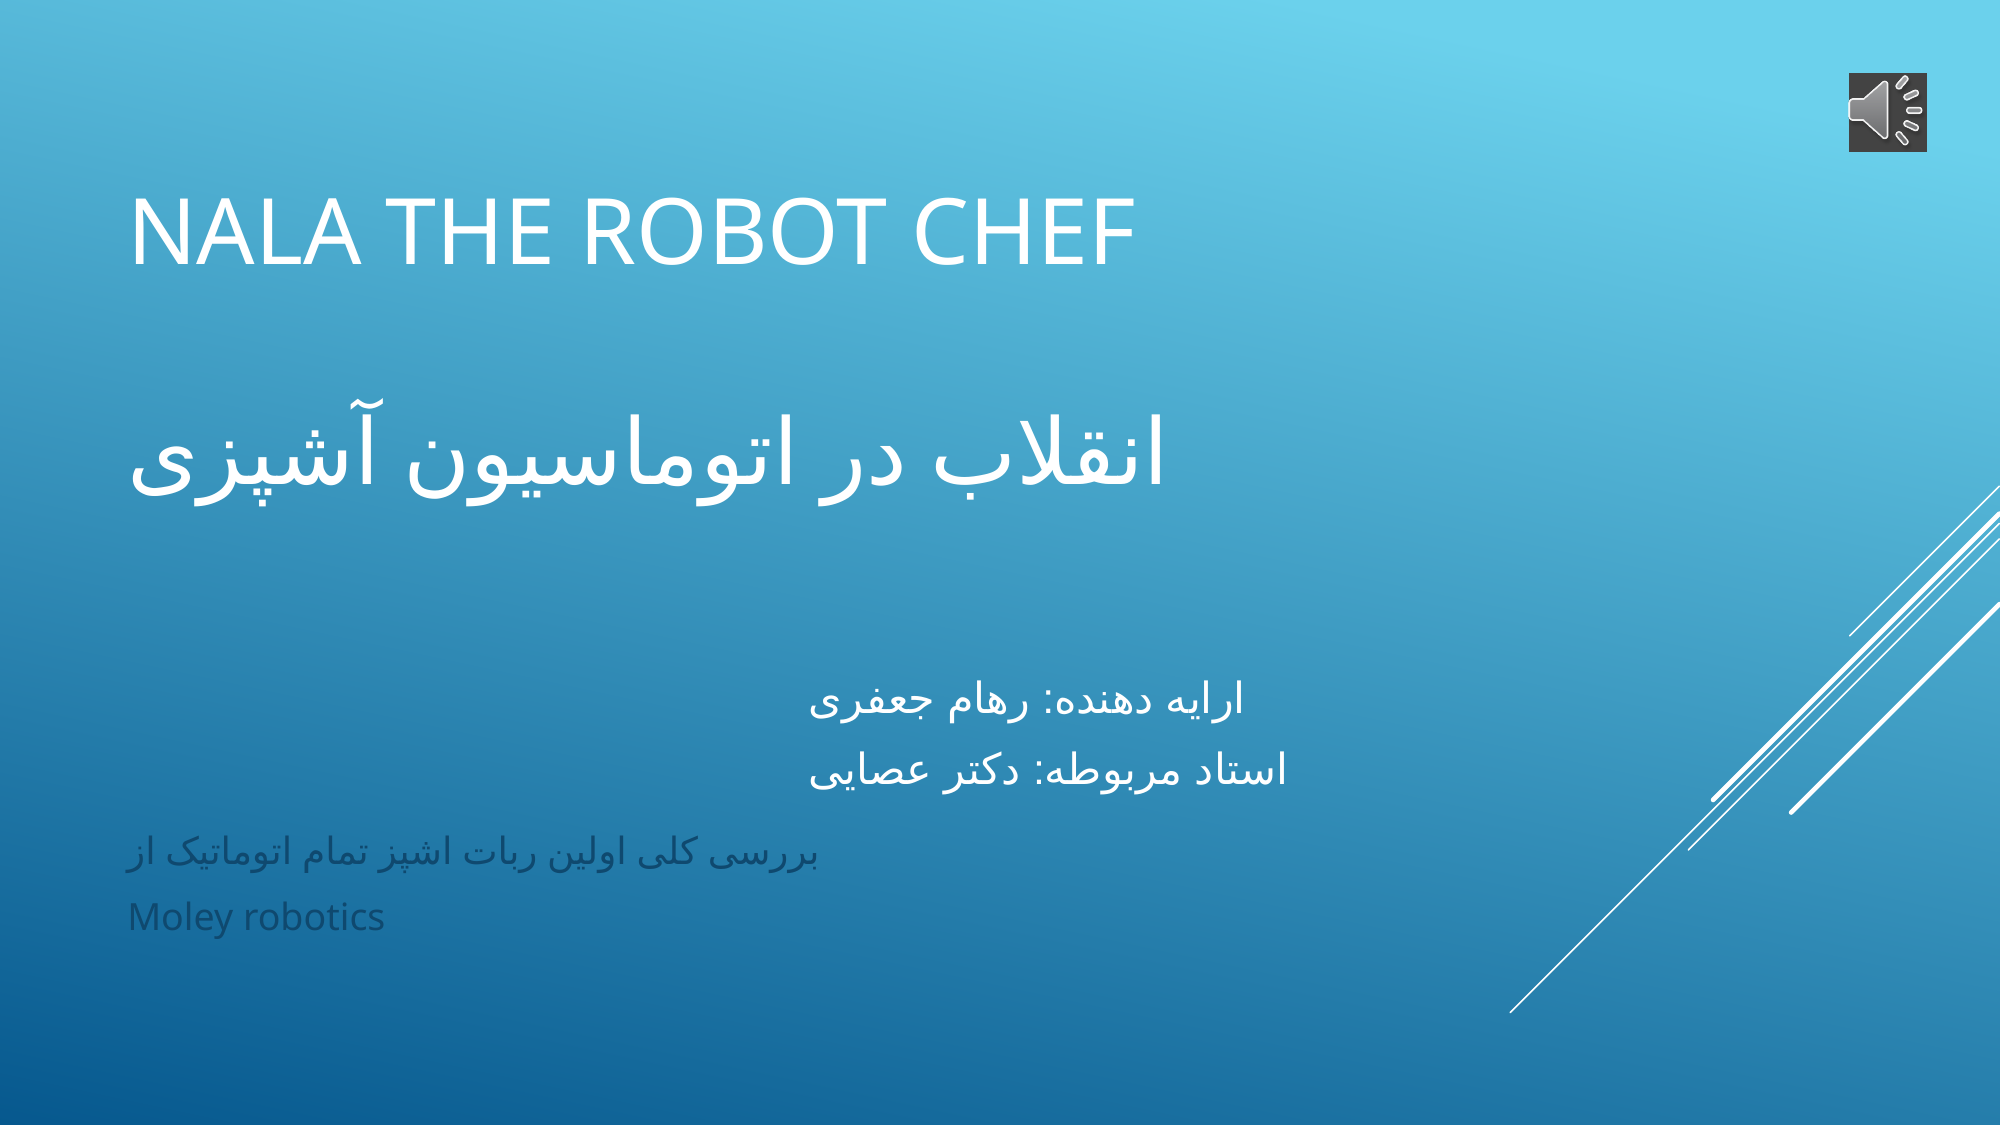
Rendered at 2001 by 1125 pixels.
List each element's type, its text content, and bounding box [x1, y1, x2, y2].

title Nala the robot chef انقلاب در اتوماسیون آشپزی [112, 112, 1763, 563]
list ارایه دهنده: رهام جعفری استاد مربوطه: دکتر عصایی [793, 663, 2000, 801]
list بررسی کلی اولین ربات اشپز تمام اتوماتیک از Moley robotics [112, 781, 1513, 984]
picture [1847, 72, 1928, 153]
